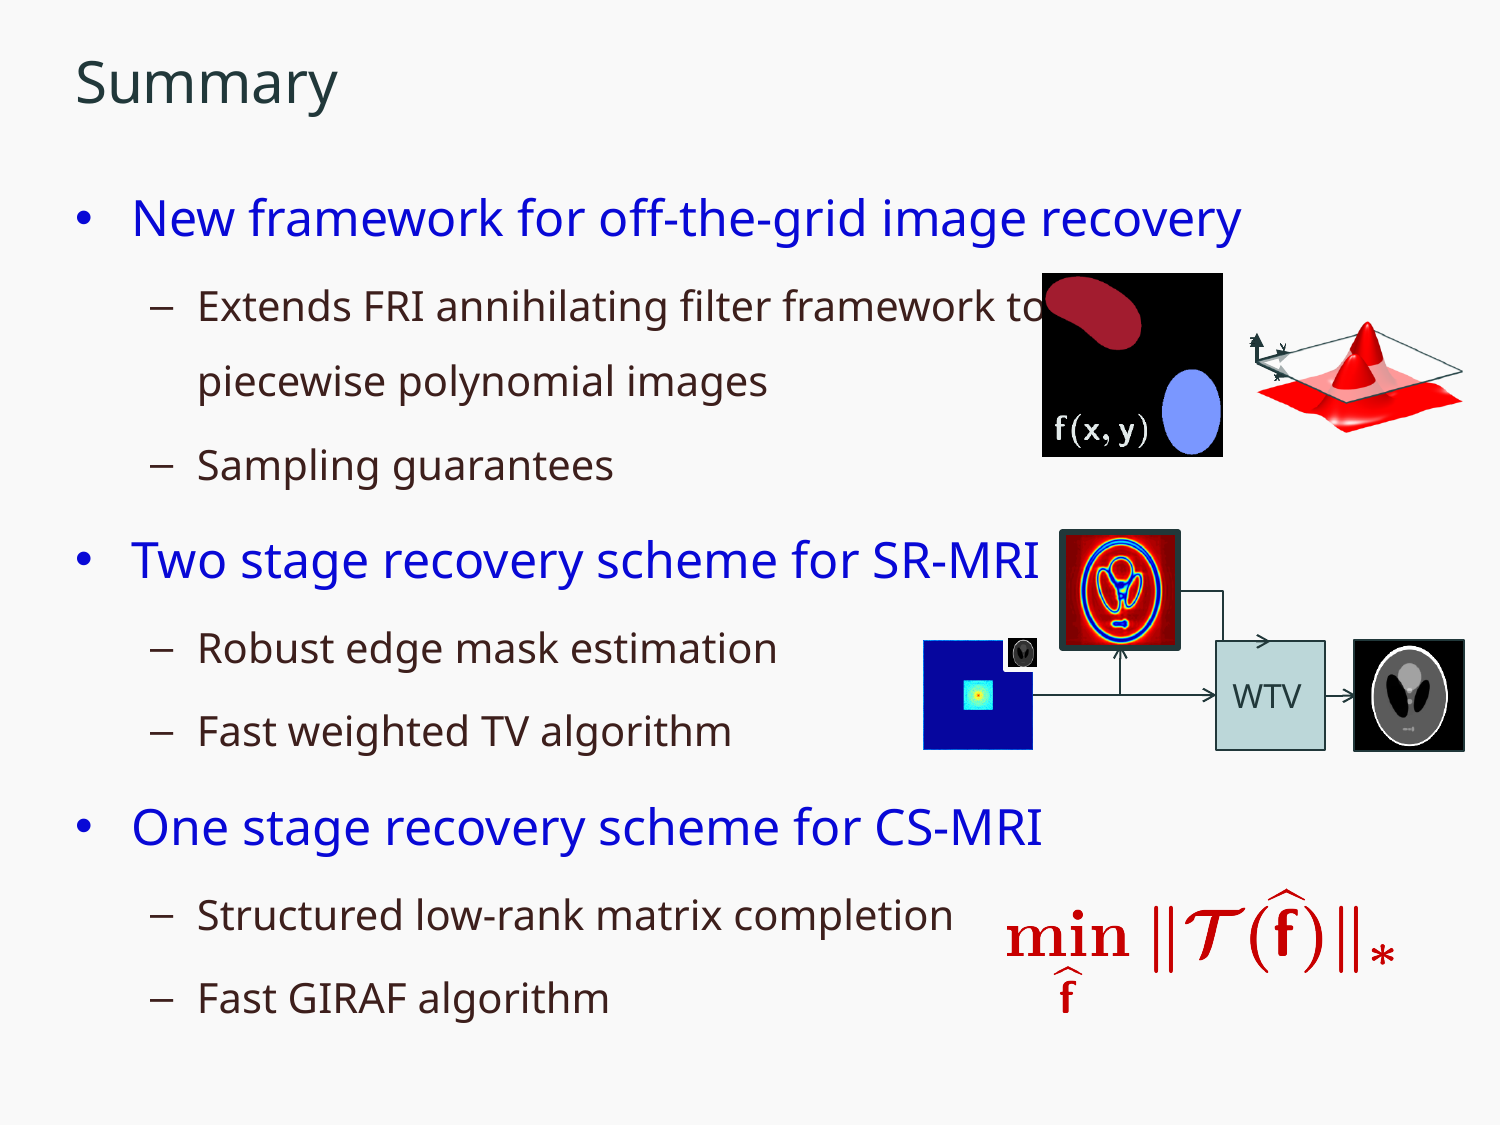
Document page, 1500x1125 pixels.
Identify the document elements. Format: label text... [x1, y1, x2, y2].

text_box New framework for off-the-grid image recovery Extends FRI annihilating filter framework to piecewise polynomial images Sampling guarantees Two stage recovery scheme for SR-MRI Robust edge mask estimation Fast weighted TV algorithm One stage recovery scheme for CS-MRI Structured low-rank matrix completion Fast GIRAF algorithm [59, 141, 1410, 1125]
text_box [923, 535, 1464, 751]
text_box Summary [59, 12, 1500, 148]
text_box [1042, 273, 1463, 457]
picture [1005, 888, 1394, 1013]
